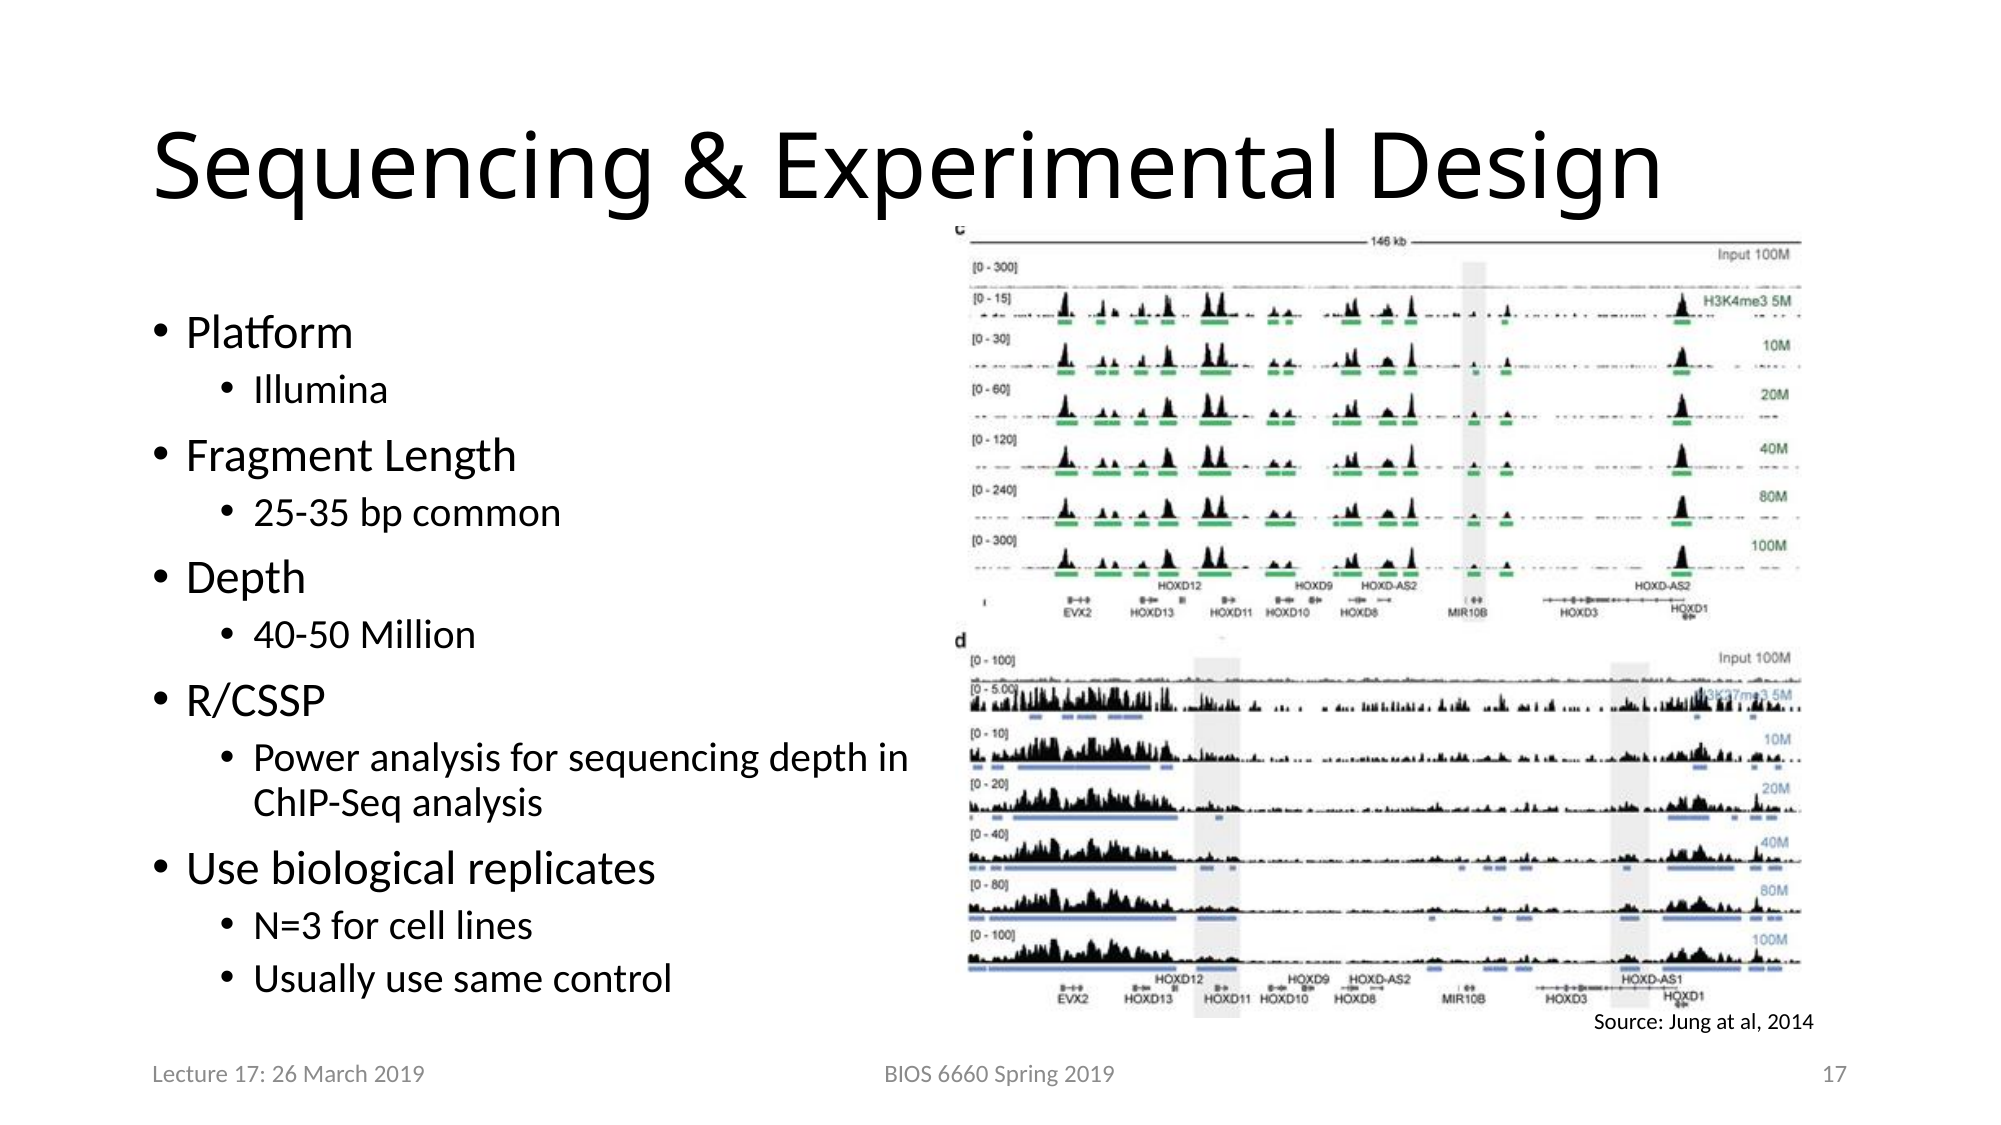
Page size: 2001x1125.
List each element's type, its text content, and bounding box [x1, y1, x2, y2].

slide_number 17 [1412, 1042, 1863, 1103]
picture [955, 226, 1802, 1019]
text_box Source: Jung at al, 2014 [1579, 999, 1830, 1042]
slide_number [137, 1042, 588, 1103]
title Sequencing & Experimental Design [137, 59, 1863, 278]
list Platform Illumina Fragment Length 25-35 bp common Depth 40-50 Million R/CSSP Power analysis for sequencing depth in ChIP-Seq analysis Use biological replicates N=3 for cell lines Usually use same control [137, 299, 945, 1014]
footer BIOS 6660 Spring 2019 [662, 1042, 1338, 1103]
